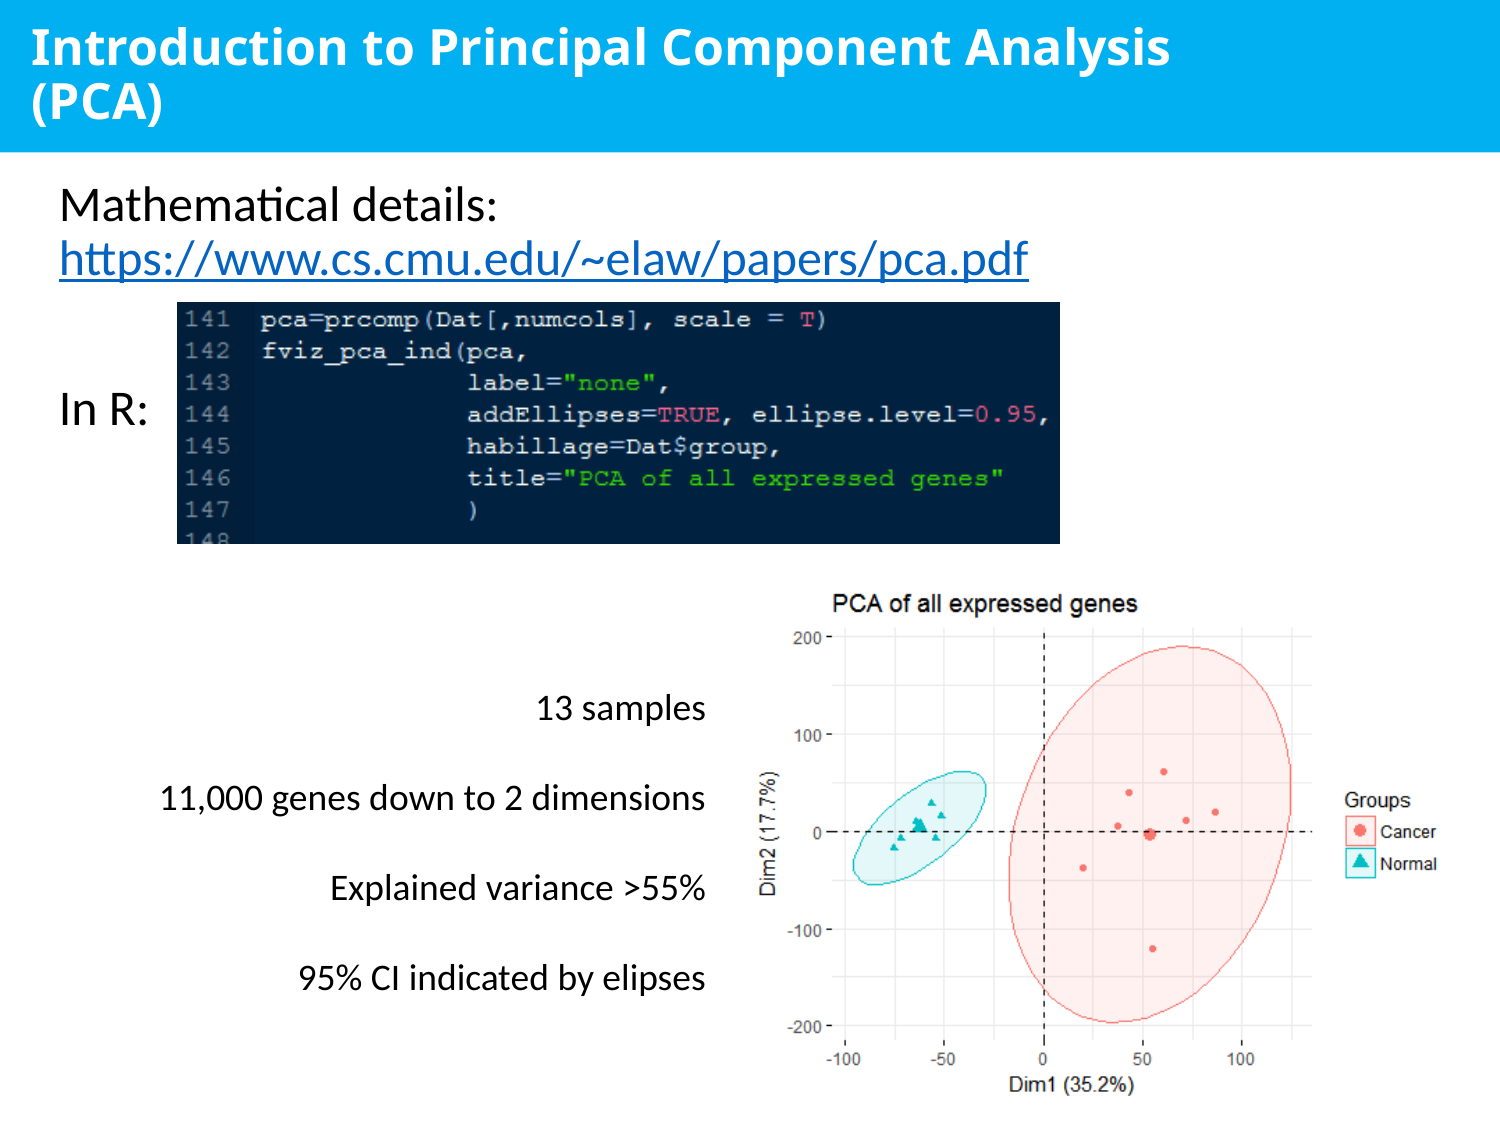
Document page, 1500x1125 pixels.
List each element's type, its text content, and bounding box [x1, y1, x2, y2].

list Mathematical details: https://www.cs.cmu.edu/~elaw/papers/pca.pdf In R: [43, 171, 1424, 1024]
picture [177, 302, 1060, 544]
text_box 13 samples 11,000 genes down to 2 dimensions Explained variance >55% 95% CI indicated by elipses [143, 675, 721, 1005]
title Introduction to Principal Component Analysis (PCA) [16, 22, 1311, 130]
picture [749, 583, 1450, 1103]
text_box [0, 0, 1500, 153]
